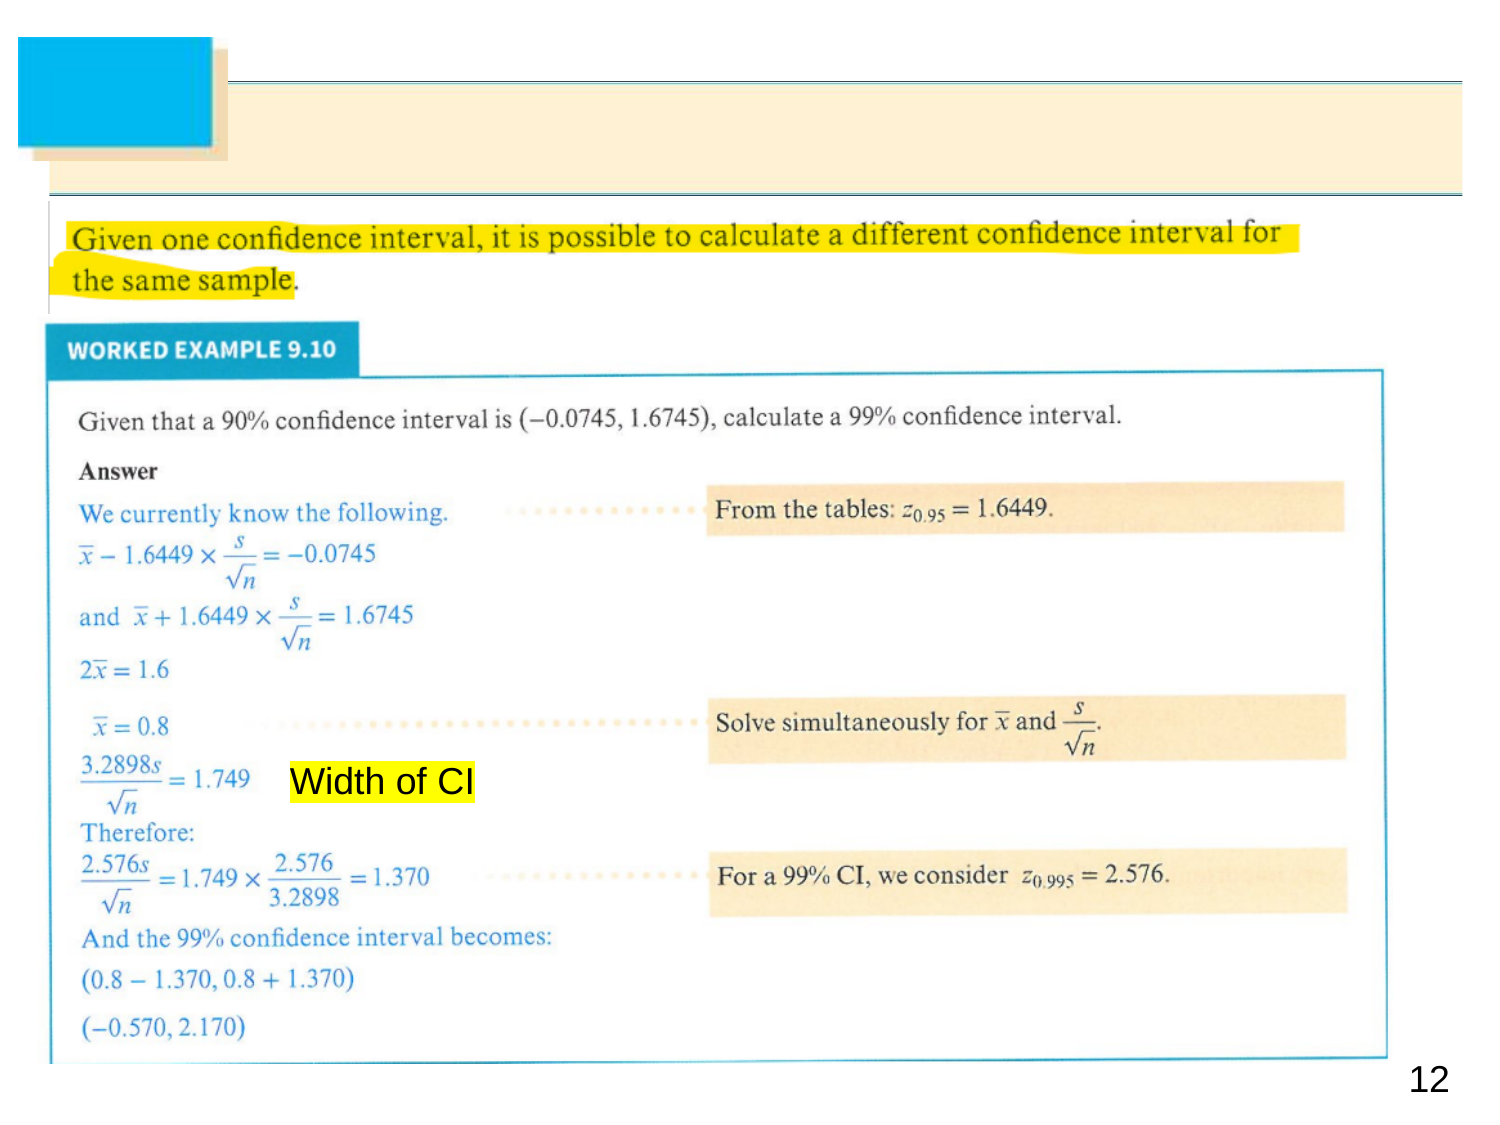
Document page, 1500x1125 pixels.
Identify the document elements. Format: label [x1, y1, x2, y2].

picture [24, 201, 1393, 1065]
picture [18, 37, 1463, 196]
